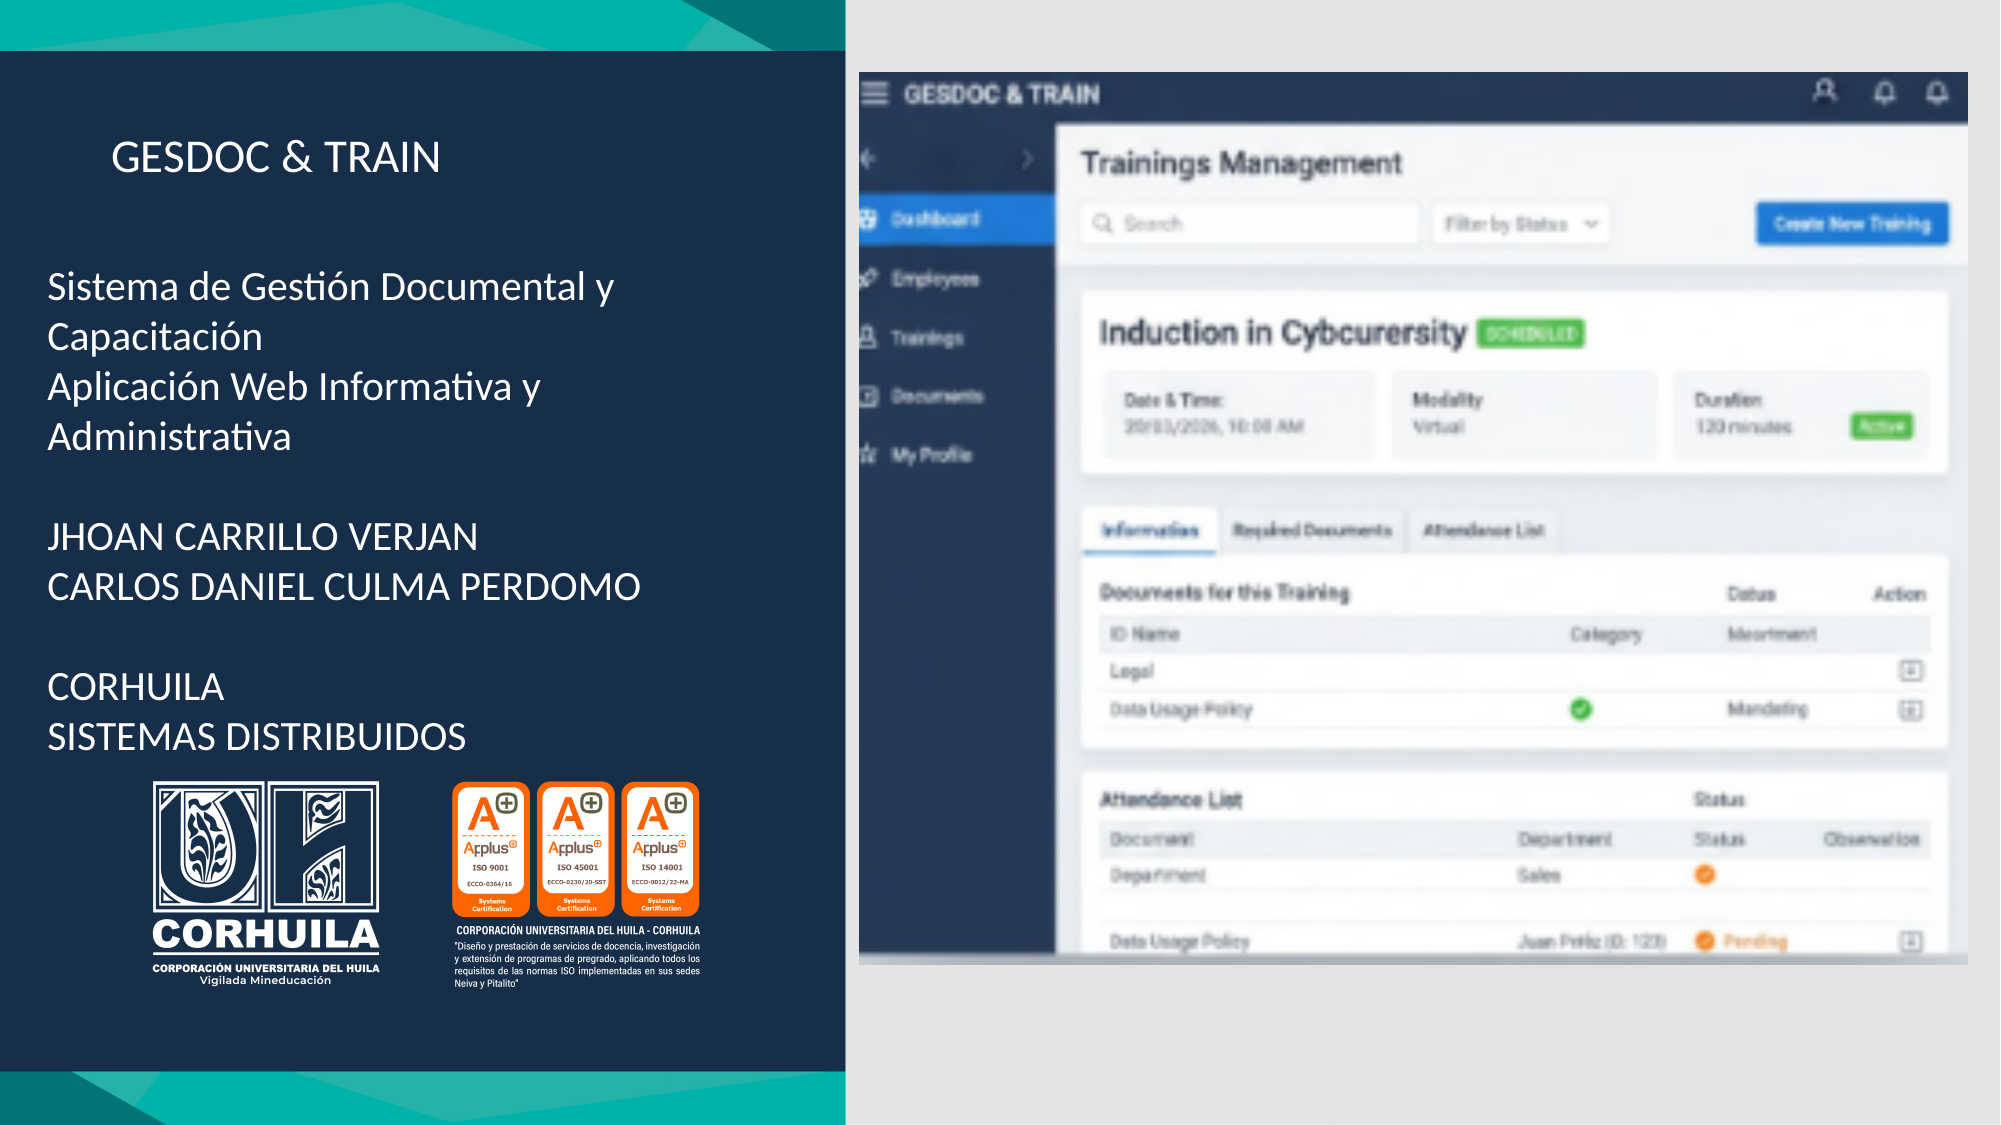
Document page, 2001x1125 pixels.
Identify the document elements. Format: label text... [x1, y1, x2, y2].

text_box Sistema de Gestión Documental y Capacitación Aplicación Web Informativa y Administrativa JHOAN CARRILLO VERJAN CARLOS DANIEL CULMA PERDOMO CORHUILA SISTEMAS DISTRIBUIDOS [32, 251, 809, 767]
picture [0, 0, 2001, 1125]
text_box GESDOC & TRAIN [96, 117, 853, 189]
